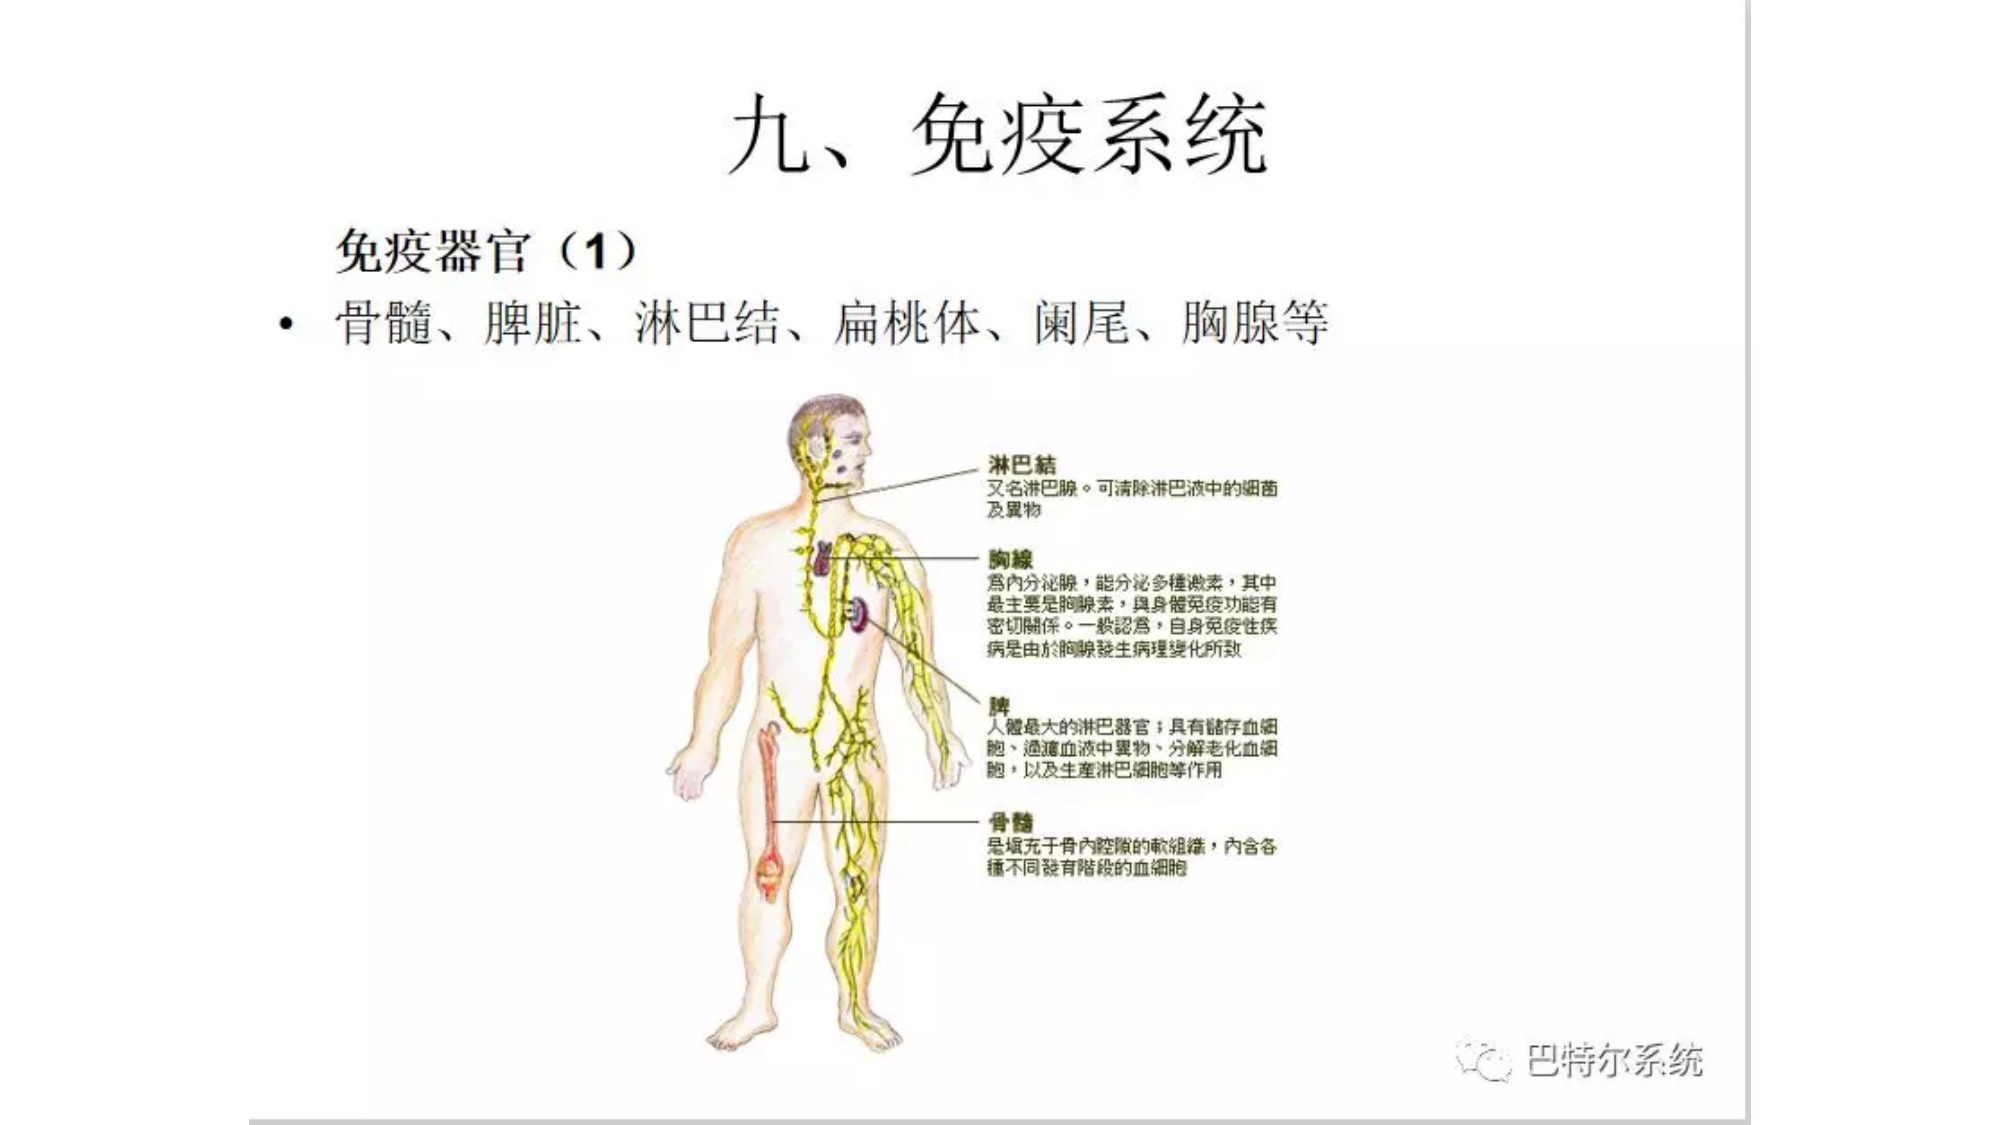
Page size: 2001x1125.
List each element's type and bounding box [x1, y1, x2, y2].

picture [249, 0, 1751, 1125]
